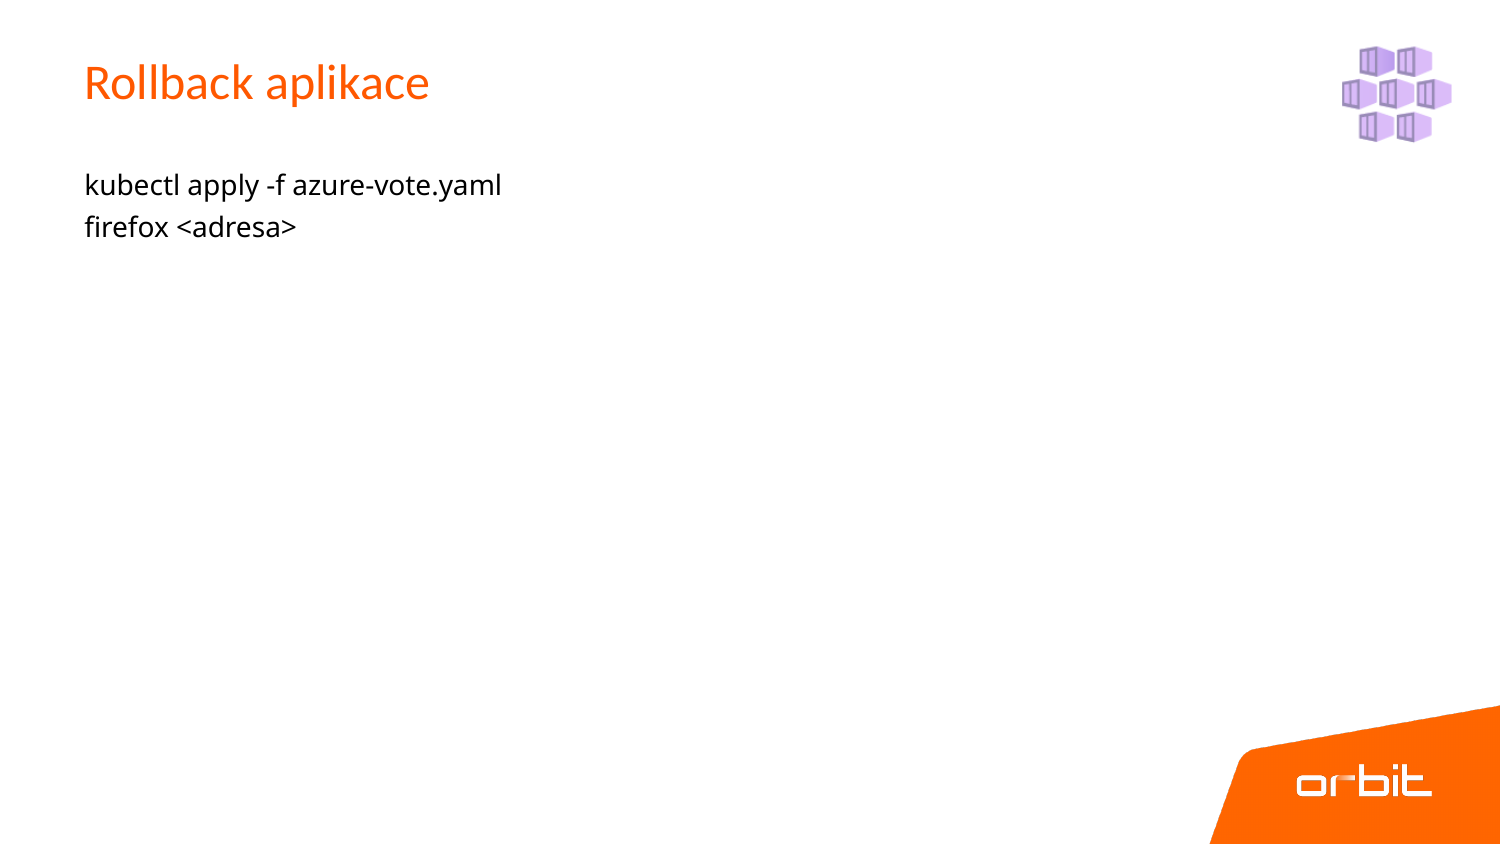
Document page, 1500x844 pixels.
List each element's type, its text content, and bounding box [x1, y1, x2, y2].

picture [1209, 705, 1500, 844]
picture [1317, 27, 1468, 154]
list kubectl apply -f azure-vote.yaml firefox <adresa> [69, 164, 1411, 720]
title Rollback aplikace [69, 48, 1317, 131]
